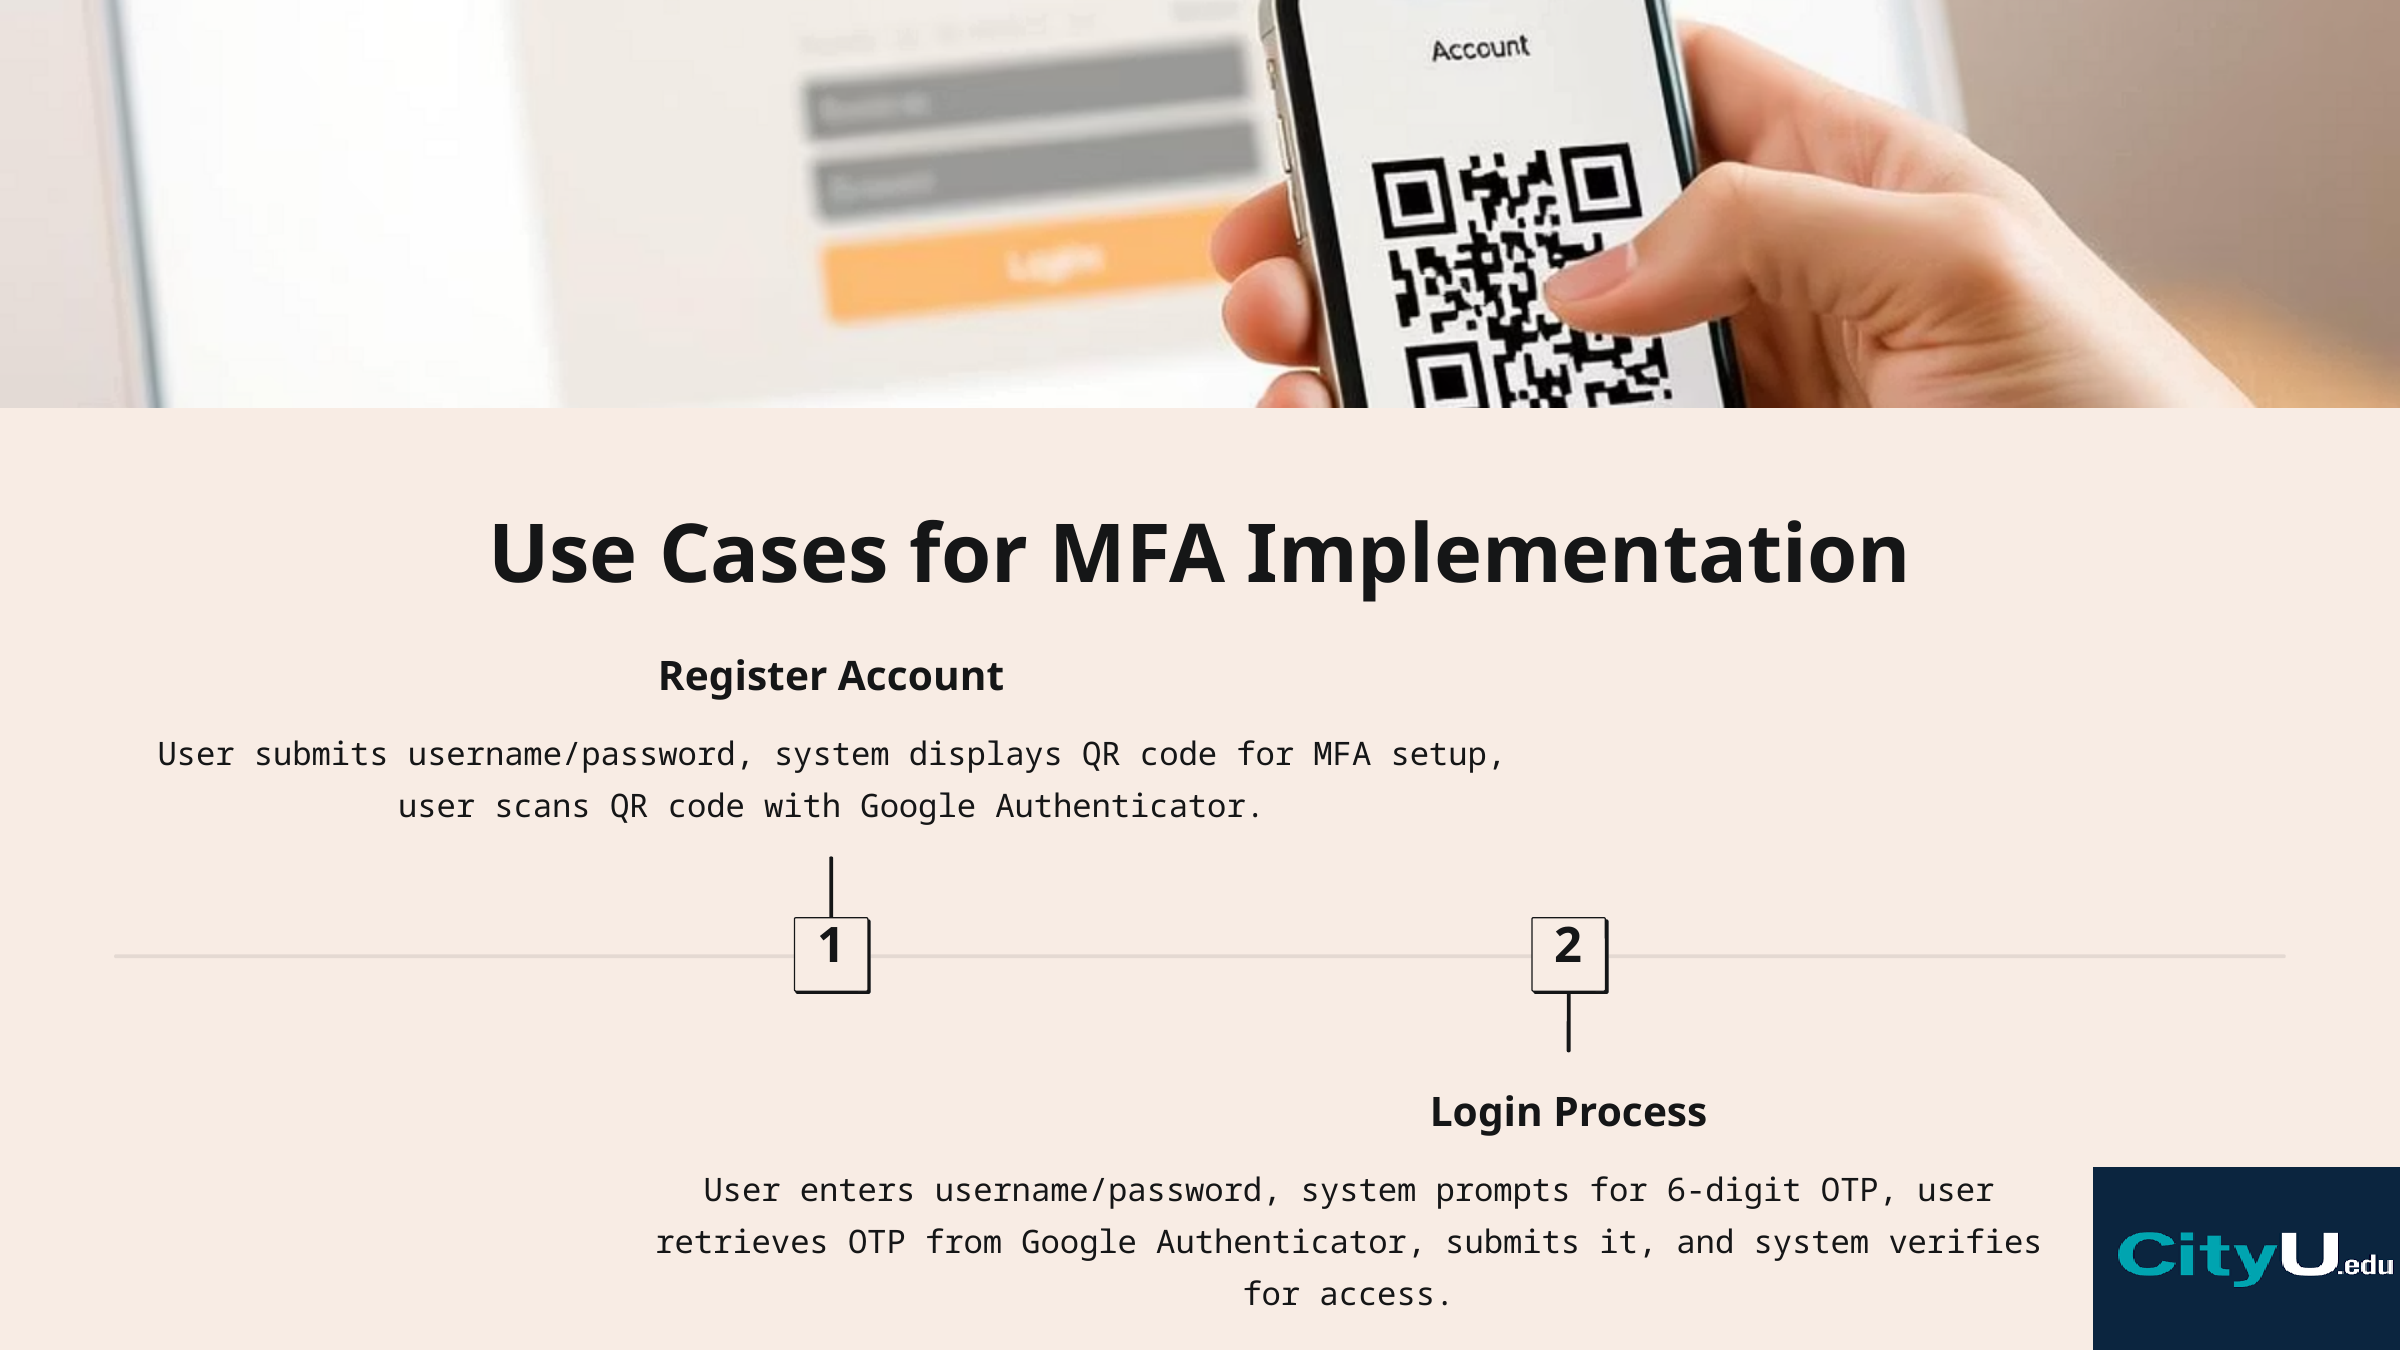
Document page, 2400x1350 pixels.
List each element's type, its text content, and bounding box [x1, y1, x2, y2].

text_box [114, 954, 794, 959]
text_box Register Account [627, 648, 1036, 700]
text_box [794, 917, 868, 992]
picture [0, 0, 2400, 408]
text_box [829, 856, 834, 917]
text_box [1608, 954, 2286, 959]
text_box Use Cases for MFA Implementation [424, 498, 1976, 600]
text_box 2 [1544, 923, 1594, 985]
text_box User enters username/password, system prompts for 6-digit OTP, user retrieves OTP from Google Authenticator, submits it, and system verifies for access. [627, 1155, 2070, 1260]
text_box 1 [806, 923, 856, 985]
text_box [1531, 917, 1606, 992]
text_box [1566, 994, 1571, 1053]
text_box User submits username/password, system displays QR code for MFA setup, user scans QR code with Google Authenticator. [146, 719, 1516, 824]
picture [2093, 1167, 2400, 1350]
text_box [871, 954, 1531, 959]
text_box Login Process [1364, 1084, 1773, 1136]
